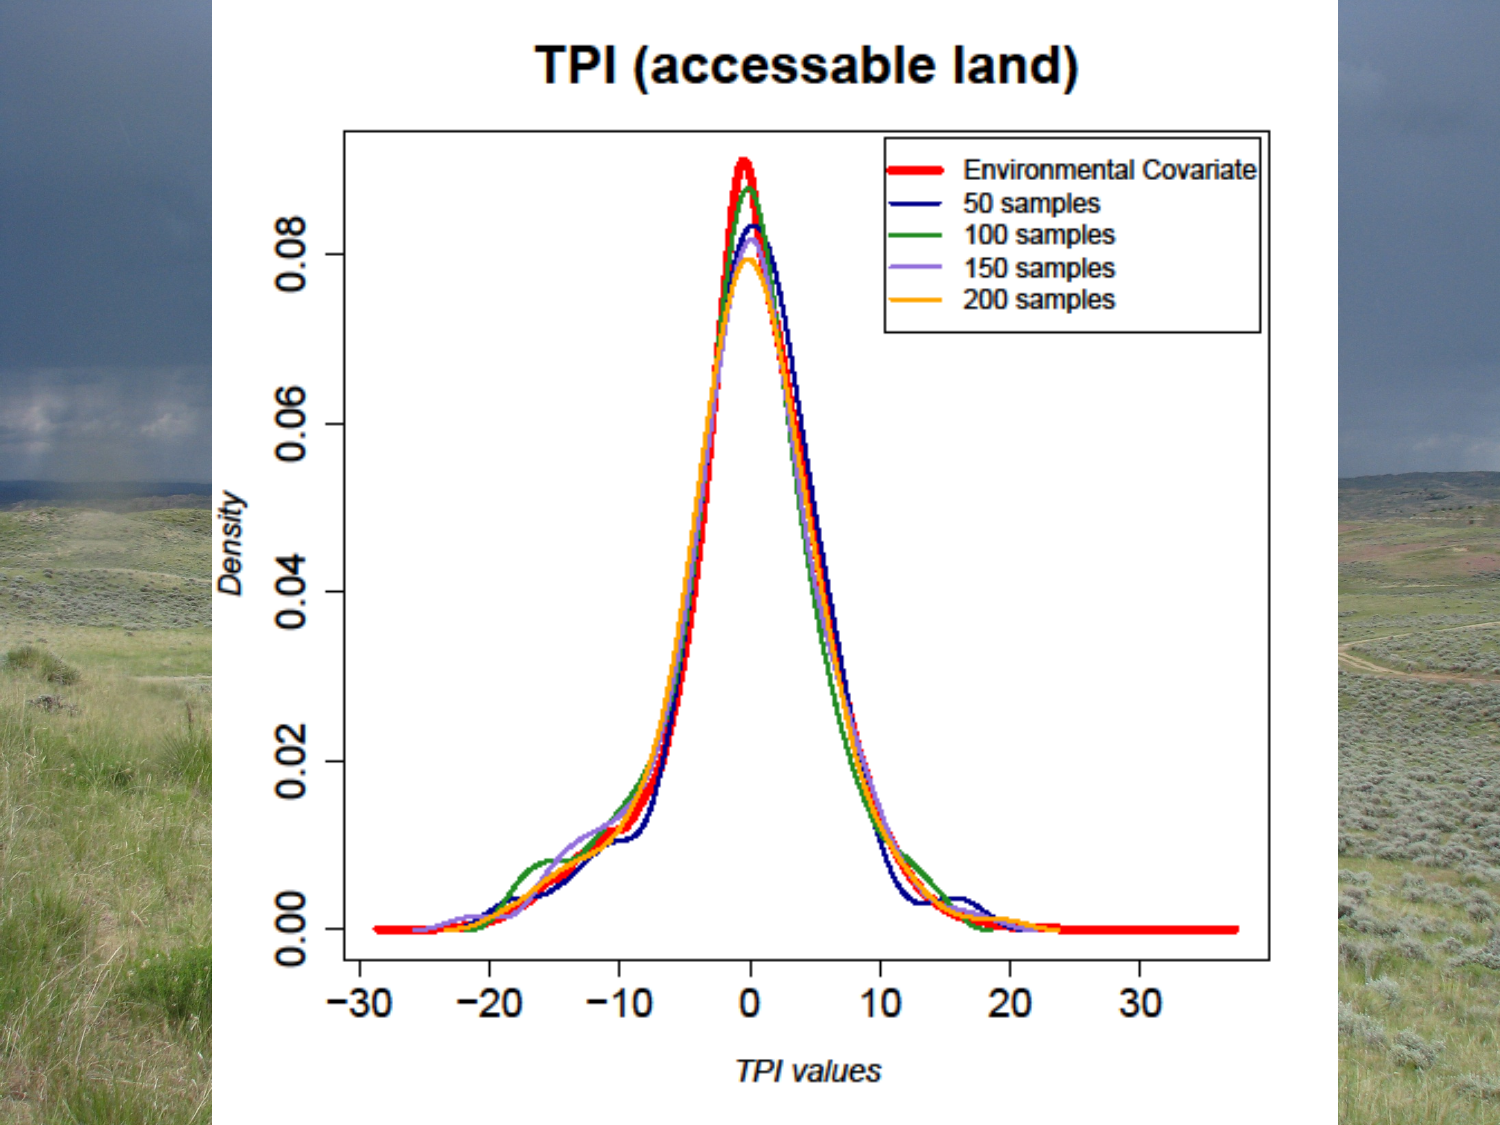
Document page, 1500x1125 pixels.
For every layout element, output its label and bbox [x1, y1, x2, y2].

picture [1338, 0, 1500, 1125]
picture [0, 0, 212, 1125]
list [212, 0, 1338, 1125]
